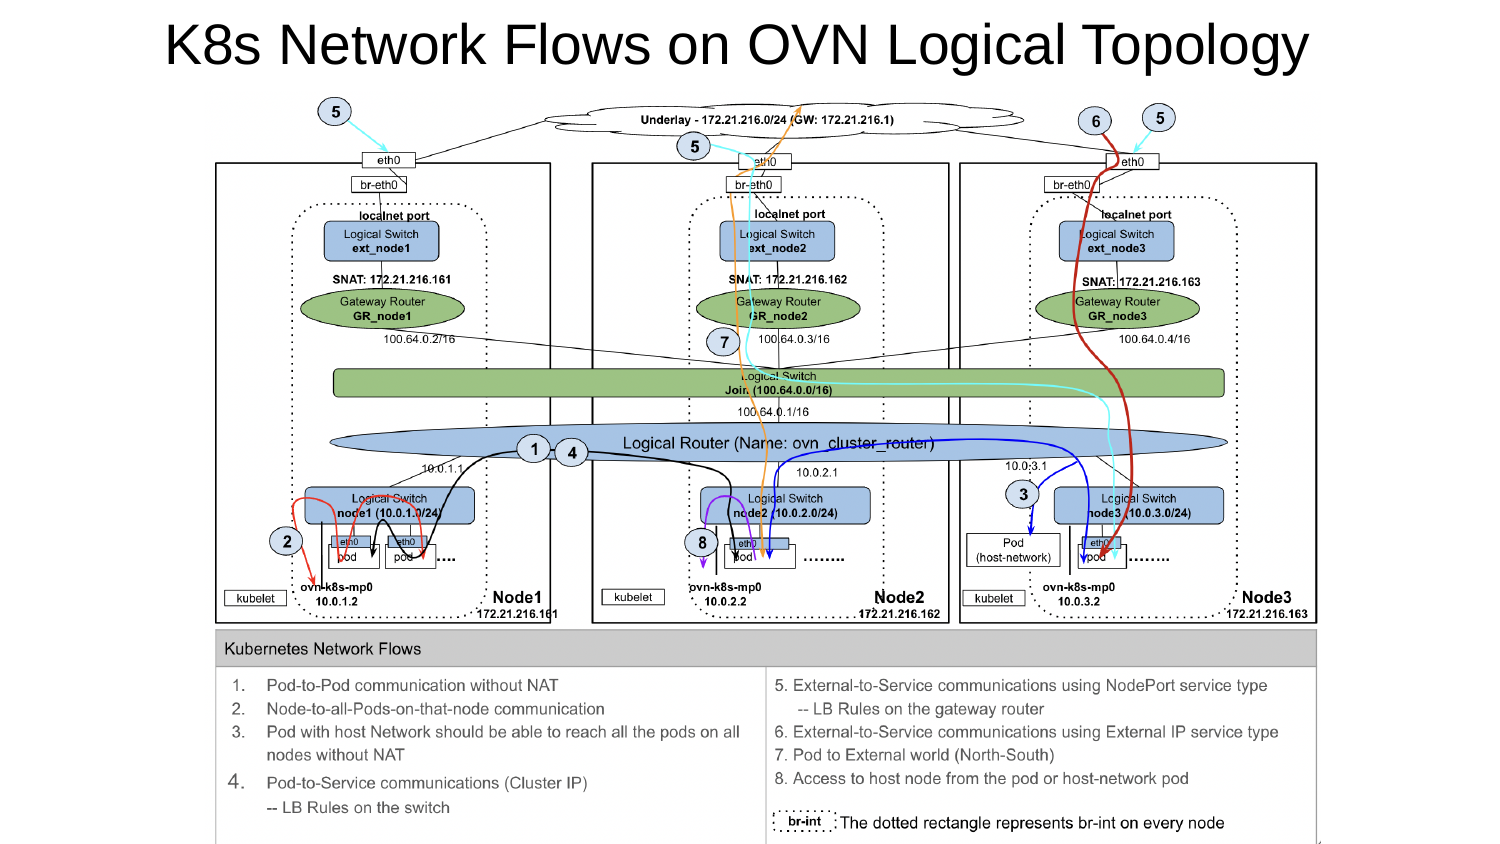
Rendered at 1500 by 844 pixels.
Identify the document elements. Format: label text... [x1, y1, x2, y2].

picture [204, 91, 1321, 844]
title K8s Network Flows on OVN Logical Topology [38, 0, 1437, 92]
